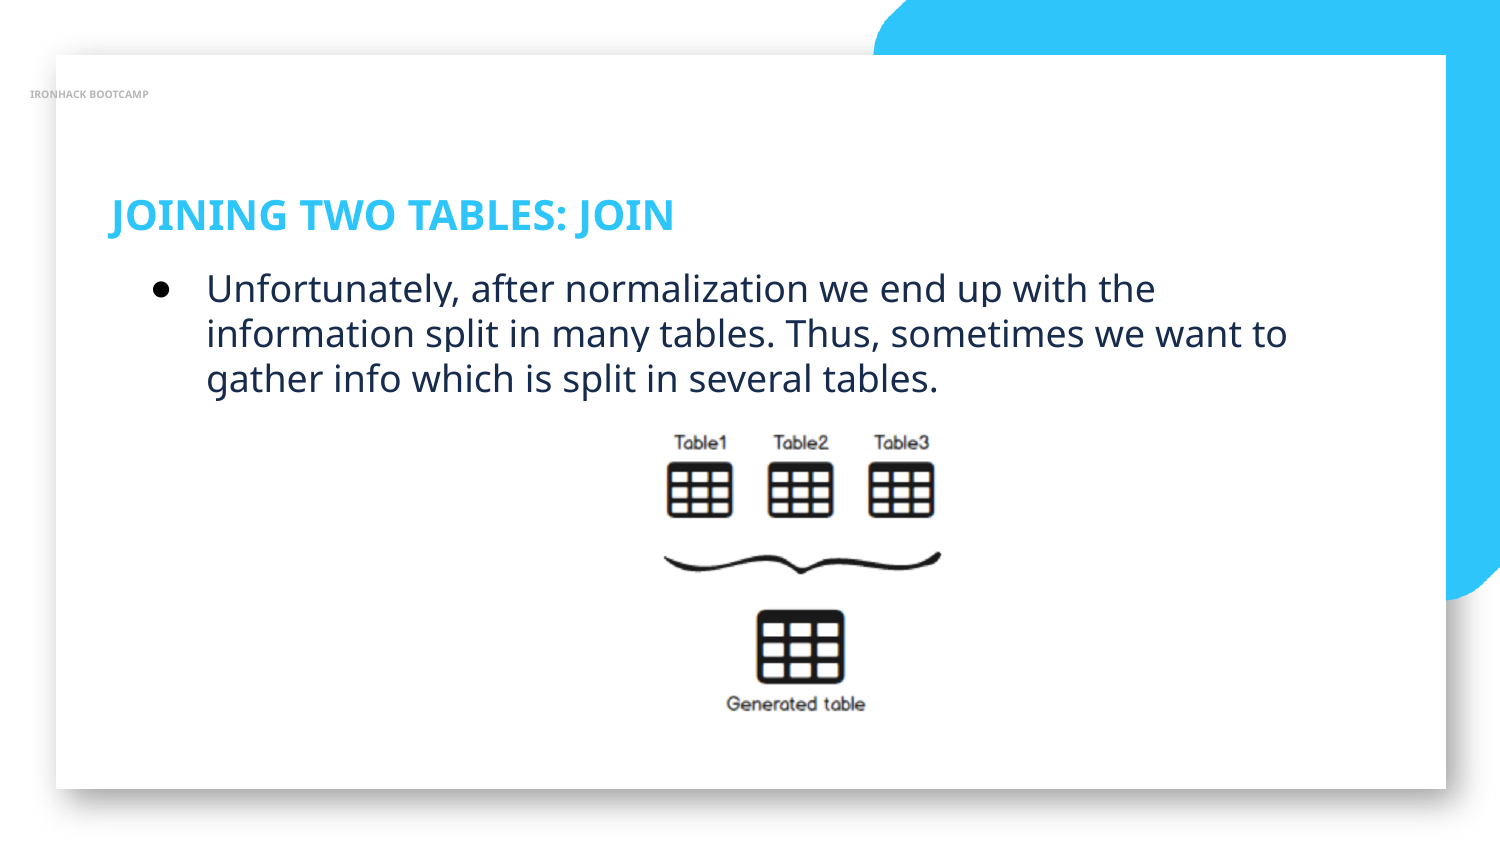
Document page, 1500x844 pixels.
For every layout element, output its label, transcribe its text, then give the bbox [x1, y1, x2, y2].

text_box IRONHACK BOOTCAMP [15, 71, 354, 108]
text_box JOINING TWO TABLES: JOIN [96, 149, 1417, 266]
picture [0, 0, 1500, 844]
text_box Unfortunately, after normalization we end up with the information split in many tables. Thus, sometimes we want to gather info which is split in several tables. [115, 249, 1389, 733]
